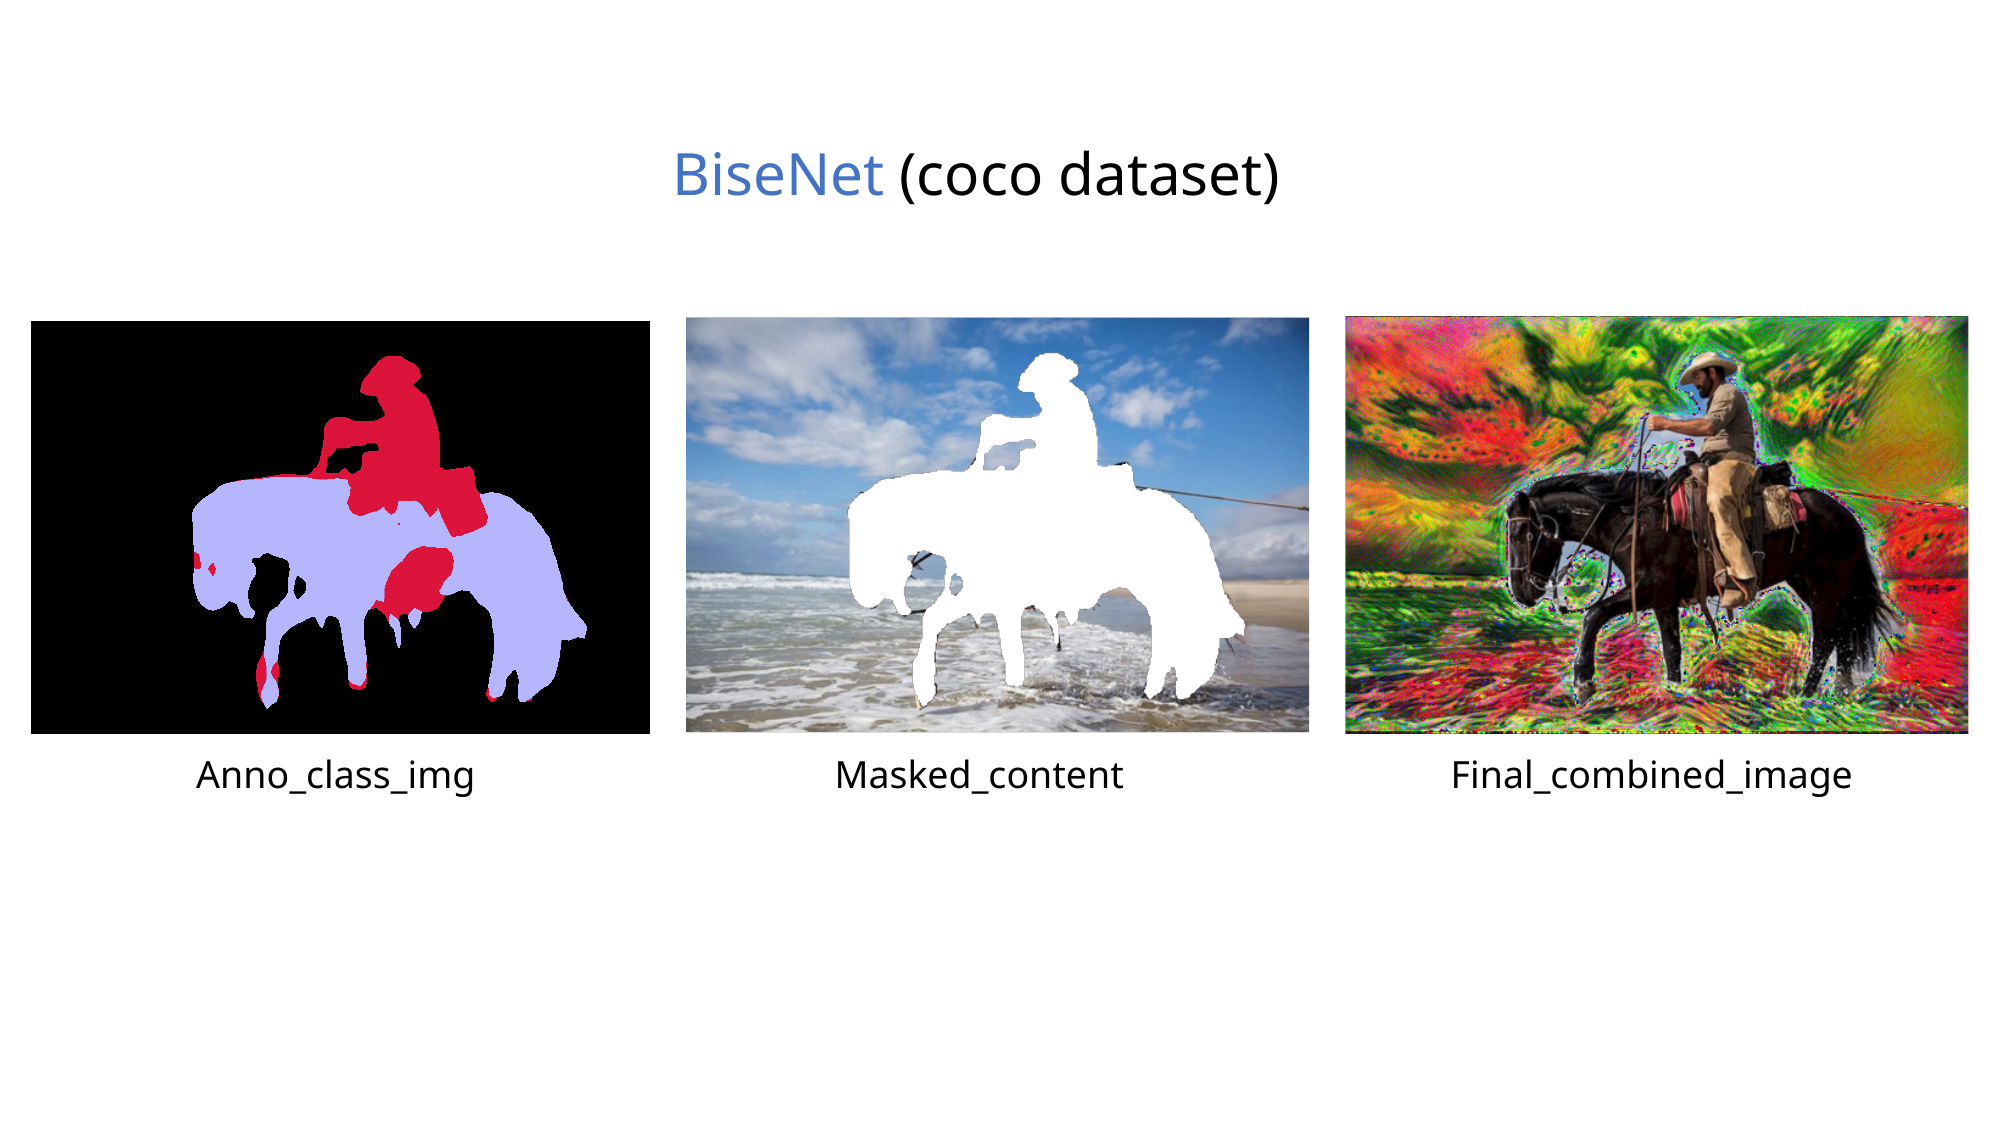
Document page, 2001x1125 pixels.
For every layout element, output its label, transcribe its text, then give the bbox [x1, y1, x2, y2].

text_box Anno_class_img [139, 743, 542, 803]
picture [686, 316, 1310, 735]
picture [31, 321, 650, 734]
text_box Final_combined_image [1414, 743, 1899, 803]
text_box BiseNet (coco dataset) [511, 129, 1457, 215]
picture [1345, 316, 1969, 734]
text_box Masked_content [762, 743, 1206, 803]
